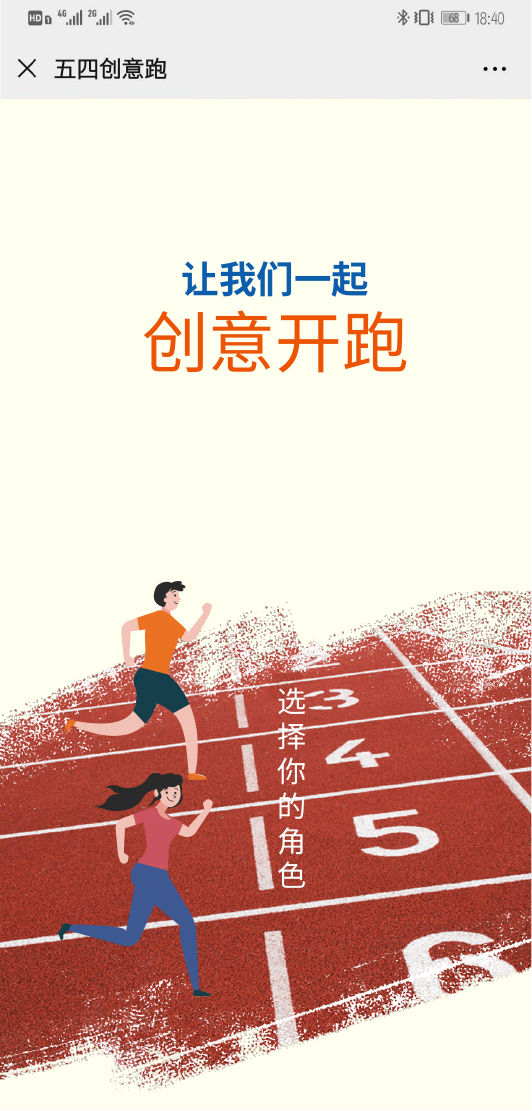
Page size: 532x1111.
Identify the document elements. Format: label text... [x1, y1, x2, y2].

picture [0, 0, 532, 99]
text_box 让我们一起 创意开跑 [81, 248, 470, 389]
picture [0, 555, 532, 1102]
